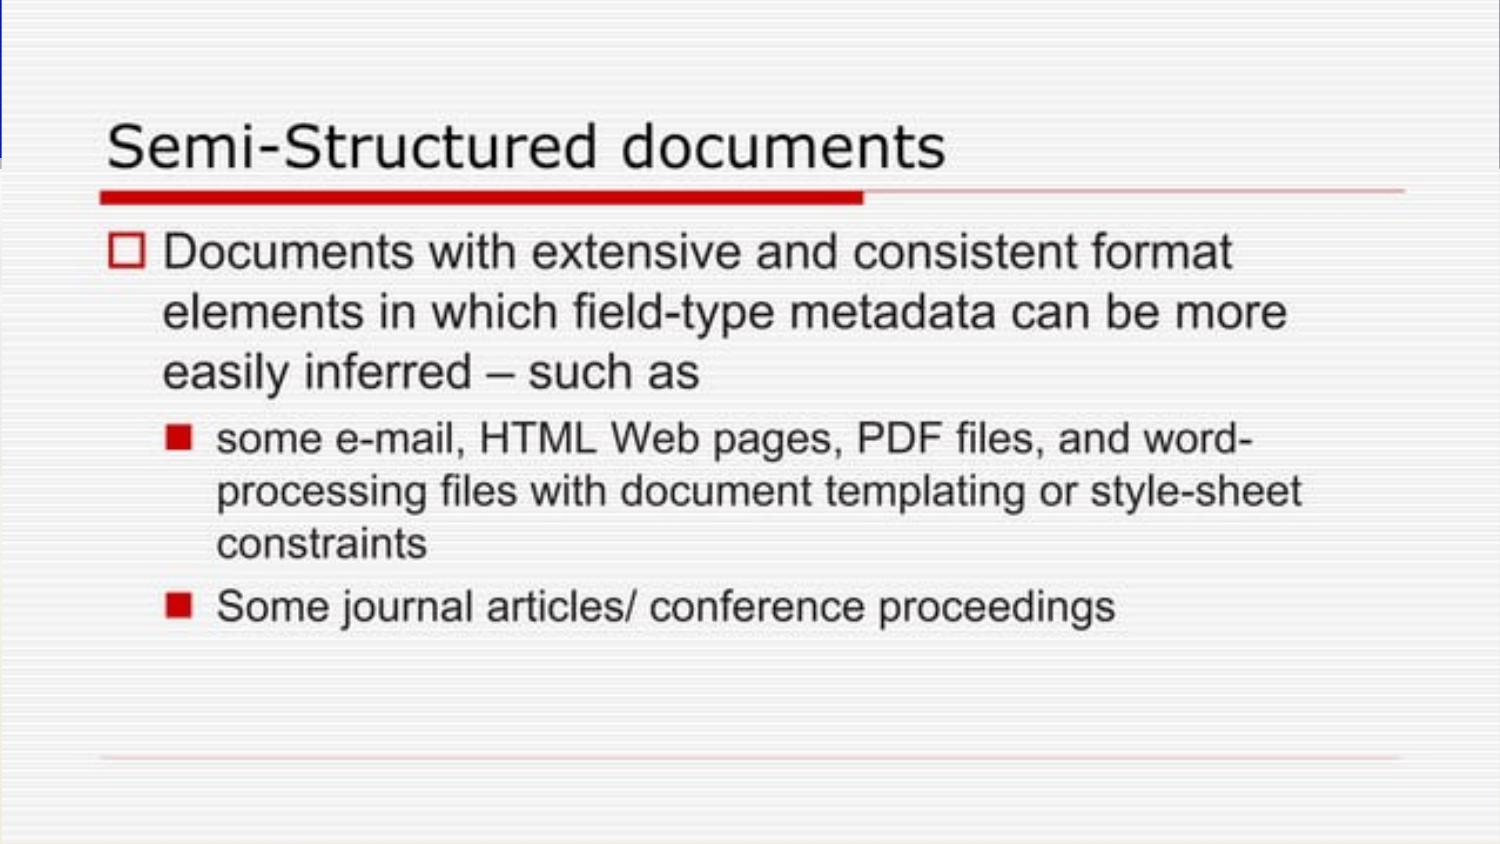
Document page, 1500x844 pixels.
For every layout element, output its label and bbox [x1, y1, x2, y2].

picture [0, 0, 1500, 844]
text_box [1, 0, 1500, 843]
